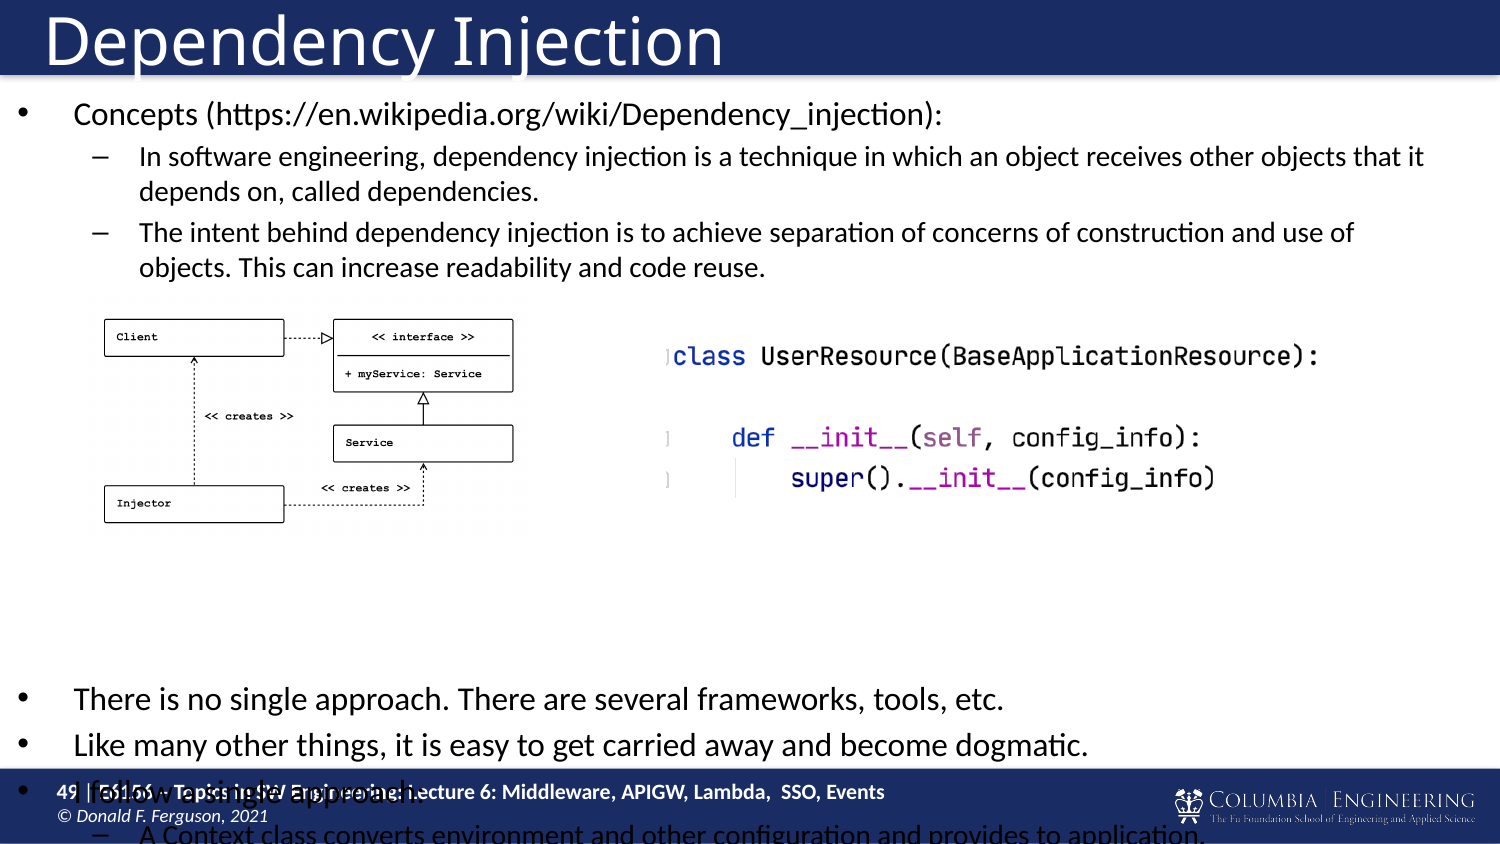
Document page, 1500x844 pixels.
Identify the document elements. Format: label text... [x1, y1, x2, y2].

picture [665, 324, 1329, 520]
list Concepts (https://en.wikipedia.org/wiki/Dependency_injection): In software engineering, dependency injection is a technique in which an object receives other objects that it depends on, called dependencies. The intent behind dependency injection is to achieve separation of concerns of construction and use of objects. This can increase readability and code reuse. There is no single approach. There are several frameworks, tools, etc. Like many other things, it is easy to get carried away and become dogmatic. I follow a single approach: A Context class converts environment and other configuration and provides to application. The top-level application injects a config_info object into services. [2, 84, 1453, 760]
picture [80, 293, 537, 551]
title Dependency Injection [28, 0, 1450, 73]
